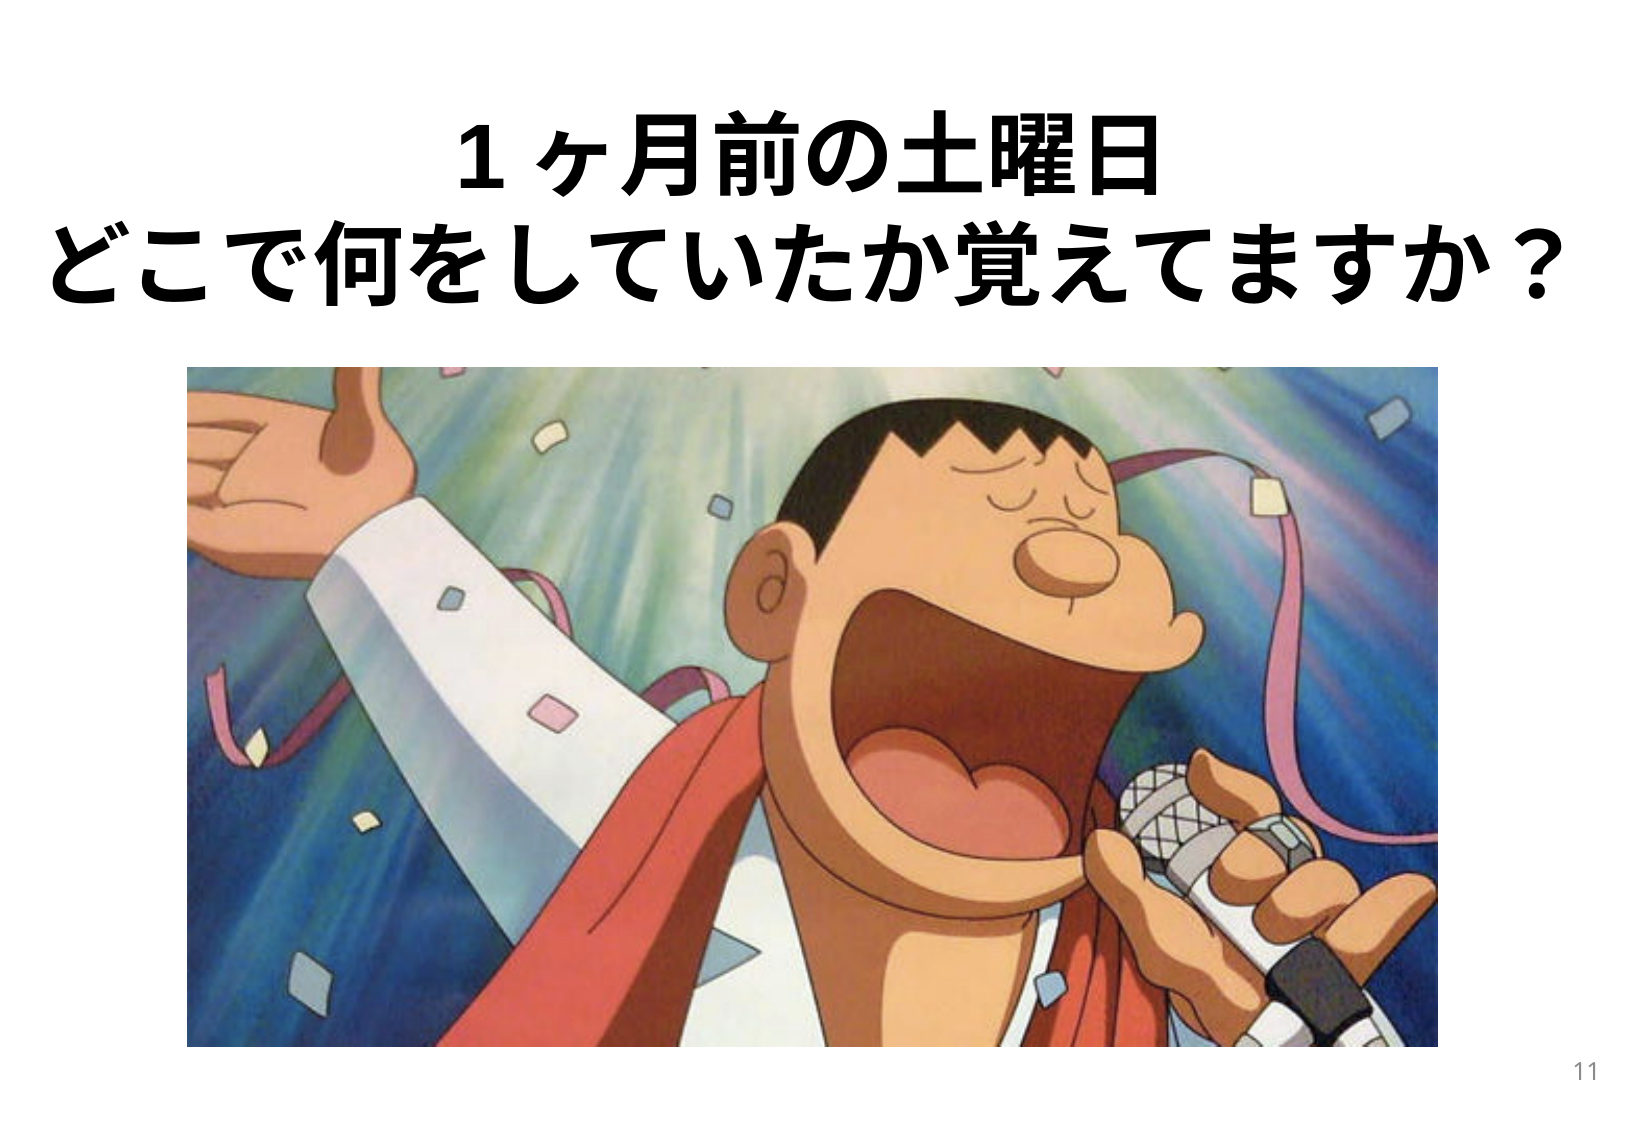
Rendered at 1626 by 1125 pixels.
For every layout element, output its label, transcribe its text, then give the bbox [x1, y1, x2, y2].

picture [187, 367, 1438, 1048]
title 1ヶ月前の土曜日 どこで何をしていたか覚えてますか？ [0, 90, 1625, 492]
slide_number 11 [1236, 1042, 1616, 1103]
